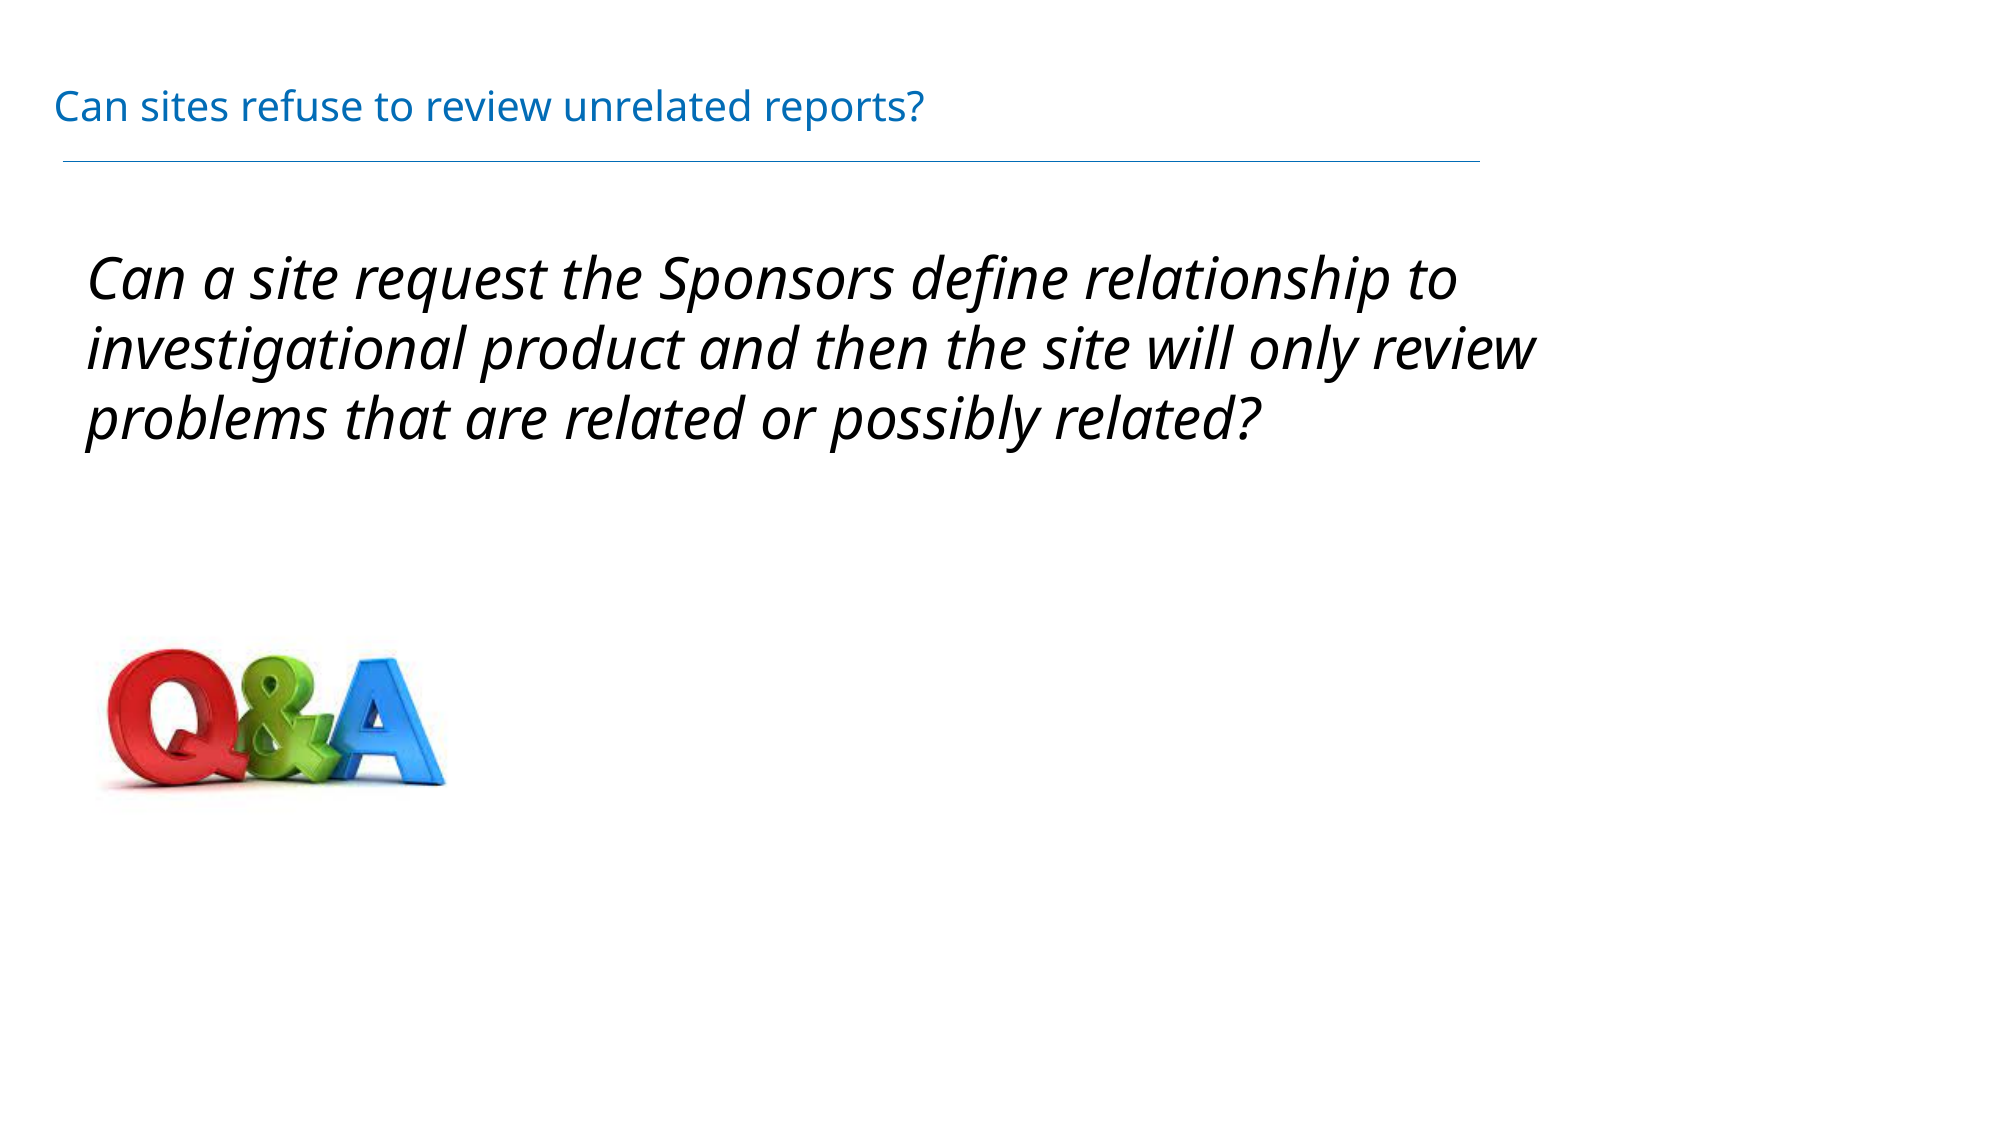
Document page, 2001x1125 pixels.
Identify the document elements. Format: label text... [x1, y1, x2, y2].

picture [71, 587, 477, 891]
title Can sites refuse to review unrelated reports? [38, 54, 1768, 162]
text_box Can a site request the Sponsors define relationship to investigational product and then the site will only review problems that are related or possibly related? [71, 234, 1803, 1125]
